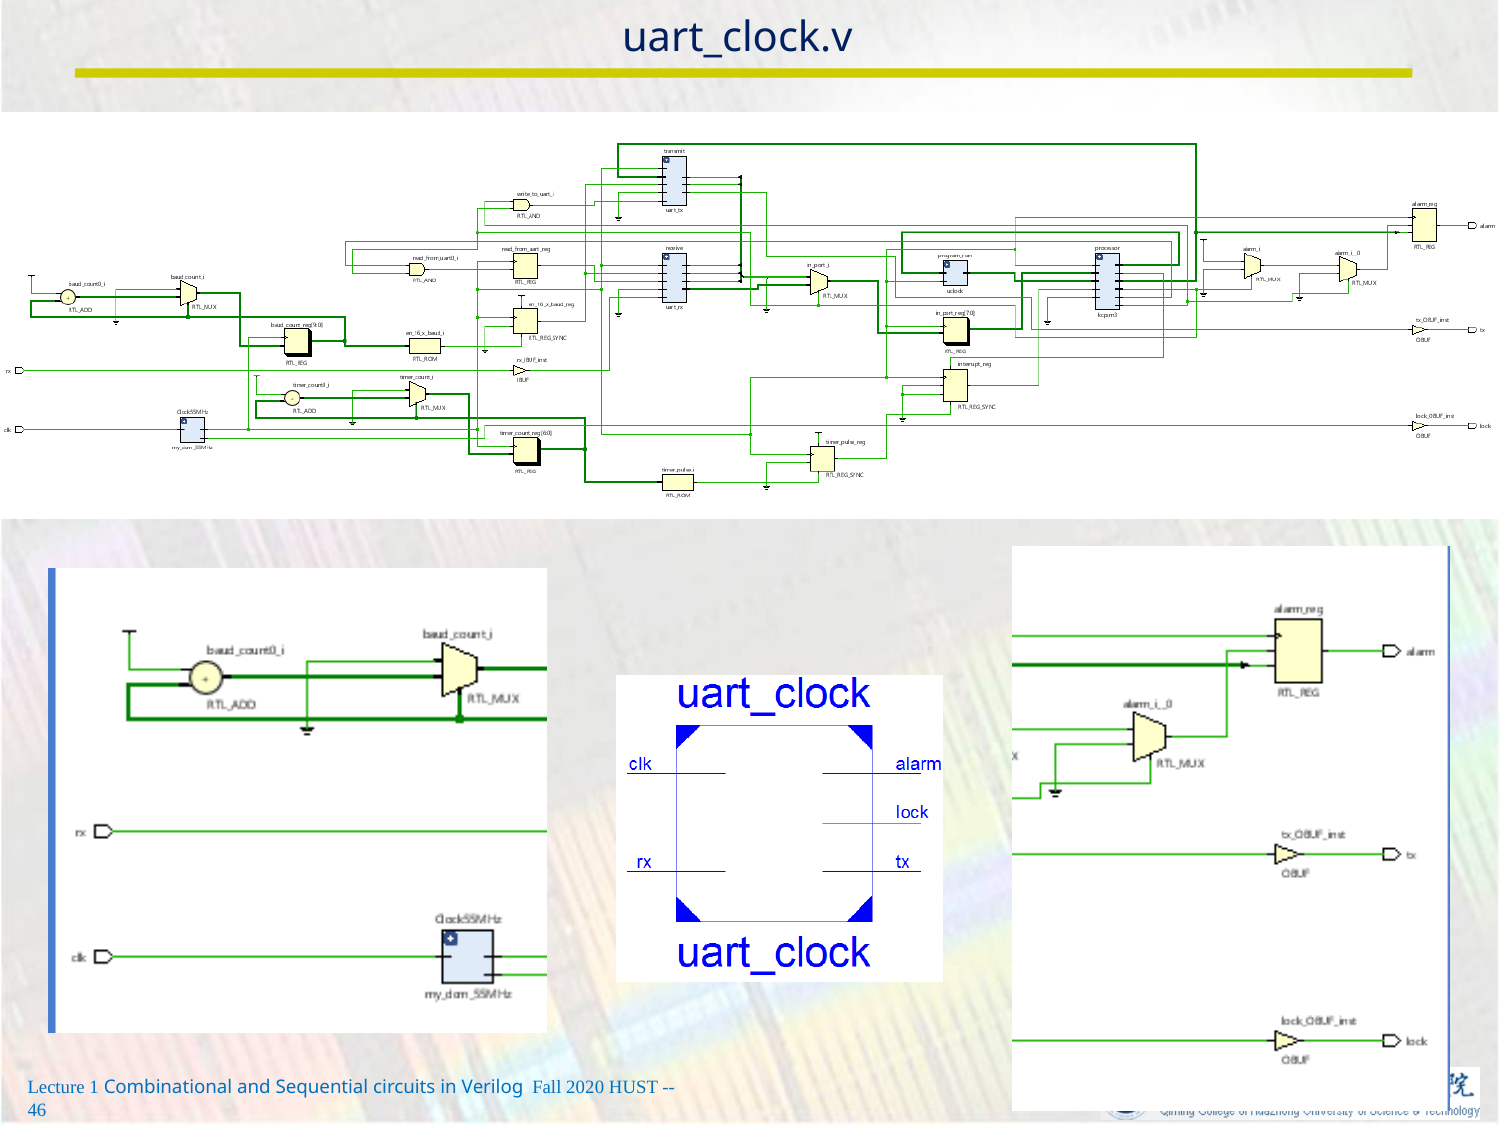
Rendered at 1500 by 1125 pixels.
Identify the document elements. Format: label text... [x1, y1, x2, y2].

title uart_clock.v [24, 10, 1450, 73]
picture [0, 0, 1500, 1125]
